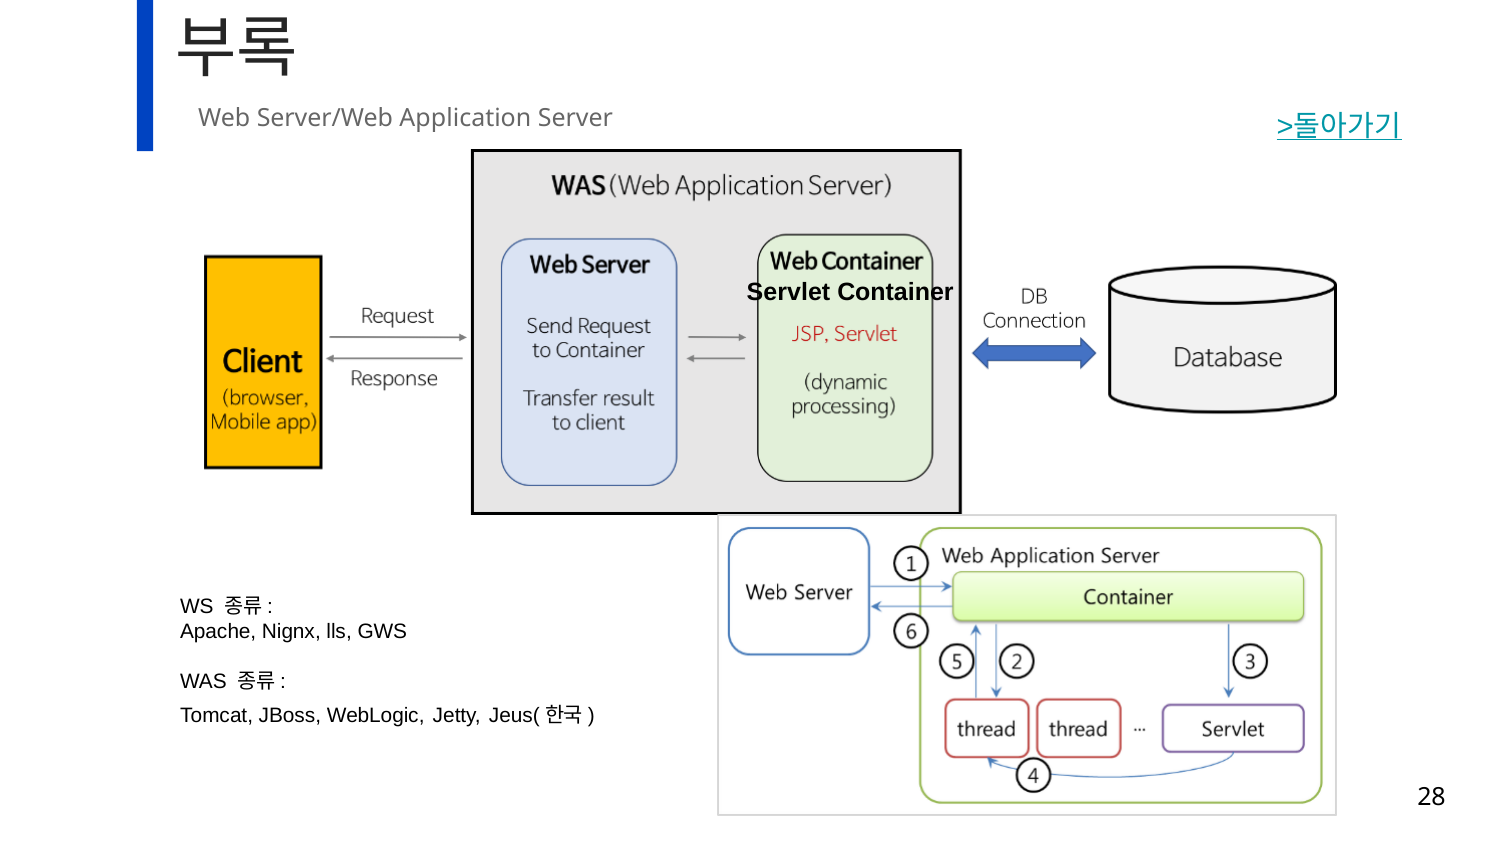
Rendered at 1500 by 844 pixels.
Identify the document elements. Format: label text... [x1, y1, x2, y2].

subtitle Web Server/Web Application Server [160, 86, 747, 150]
picture [183, 149, 1337, 816]
title 부록 [160, 0, 1419, 100]
slide_number 28 [1402, 764, 1493, 830]
text_box WS 종류: Apache, Nignx, lls, GWS WAS 종류: Tomcat, JBoss, WebLogic, Jetty, Jeus(한국) [165, 585, 712, 736]
text_box >돌아가기 [1261, 100, 1434, 151]
